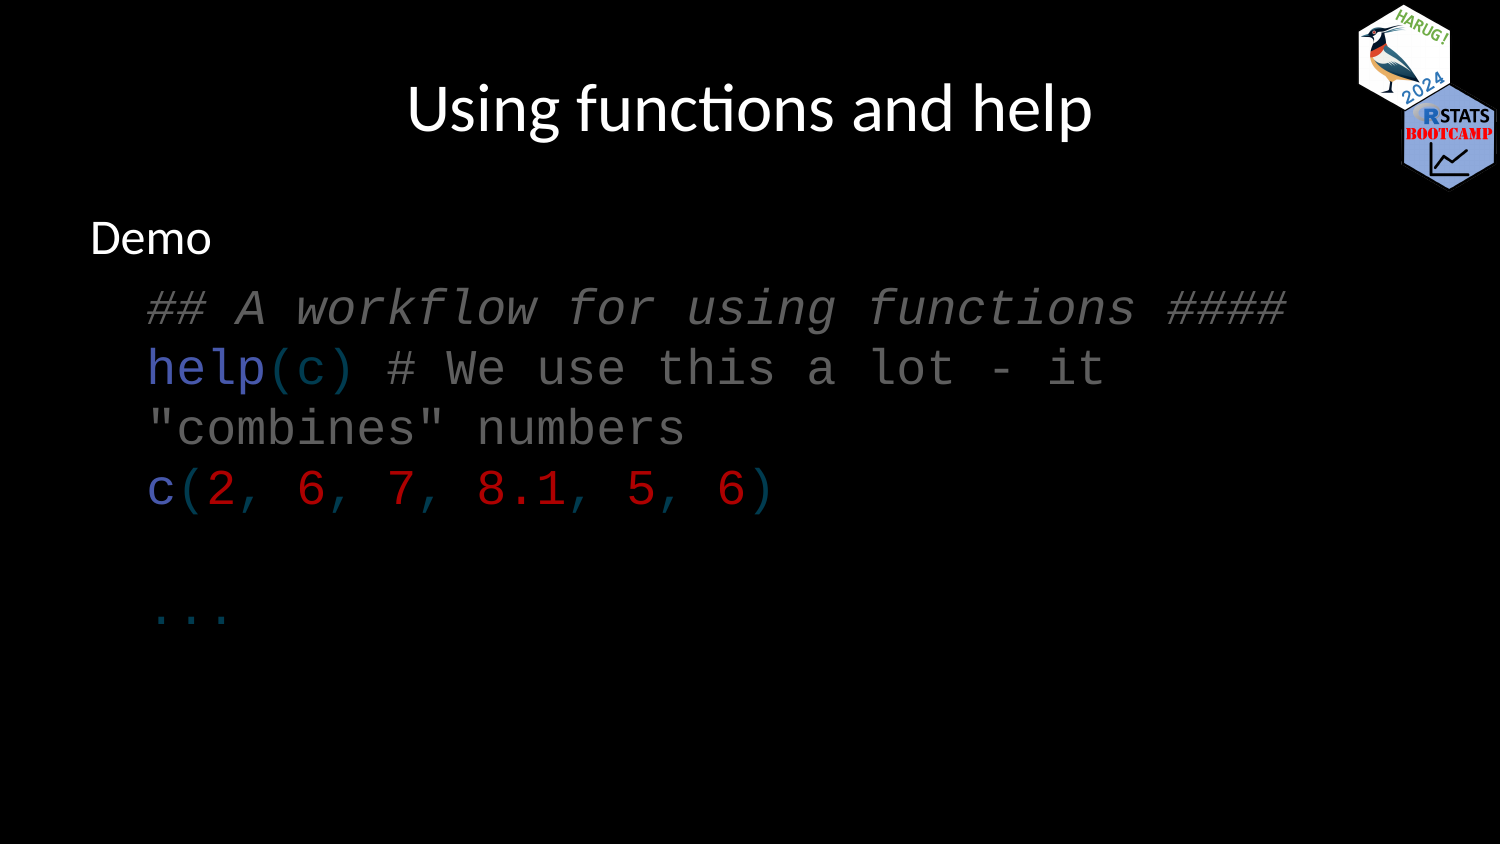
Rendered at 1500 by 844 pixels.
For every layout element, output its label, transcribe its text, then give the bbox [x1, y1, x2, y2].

title Using functions and help [75, 33, 1425, 175]
list Demo ## A workflow for using functions #### help(c) # We use this a lot - it "combines" numbers c(2, 6, 7, 8.1, 5, 6) ... [75, 196, 1425, 754]
picture [1355, 1, 1500, 193]
